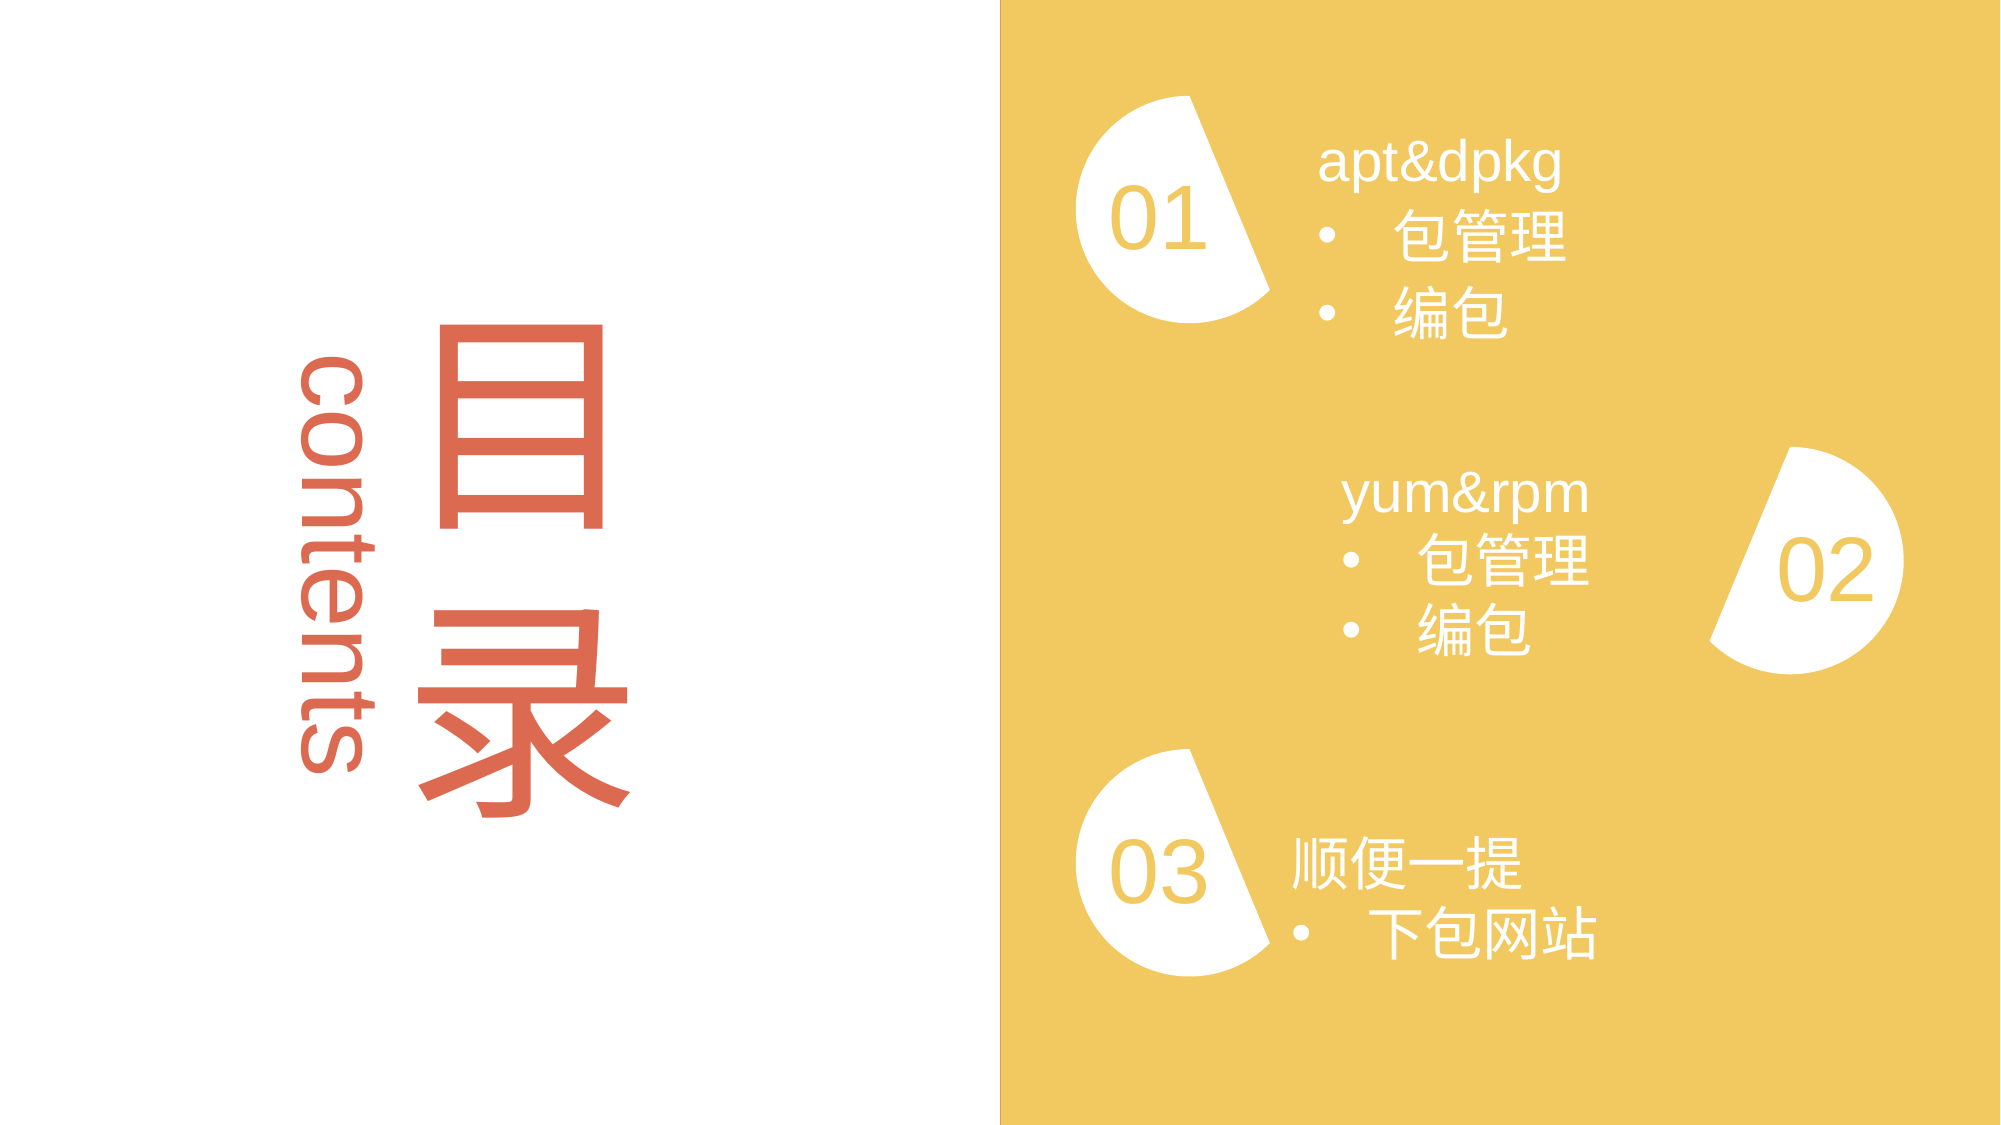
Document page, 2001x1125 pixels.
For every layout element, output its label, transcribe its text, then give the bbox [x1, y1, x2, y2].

picture [1001, 0, 2001, 1125]
text_box contents [273, 270, 423, 861]
text_box [0, 0, 1001, 1125]
text_box 目录 [346, 264, 698, 855]
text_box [1059, 749, 1677, 977]
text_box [1059, 95, 1703, 357]
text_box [1326, 446, 1928, 675]
